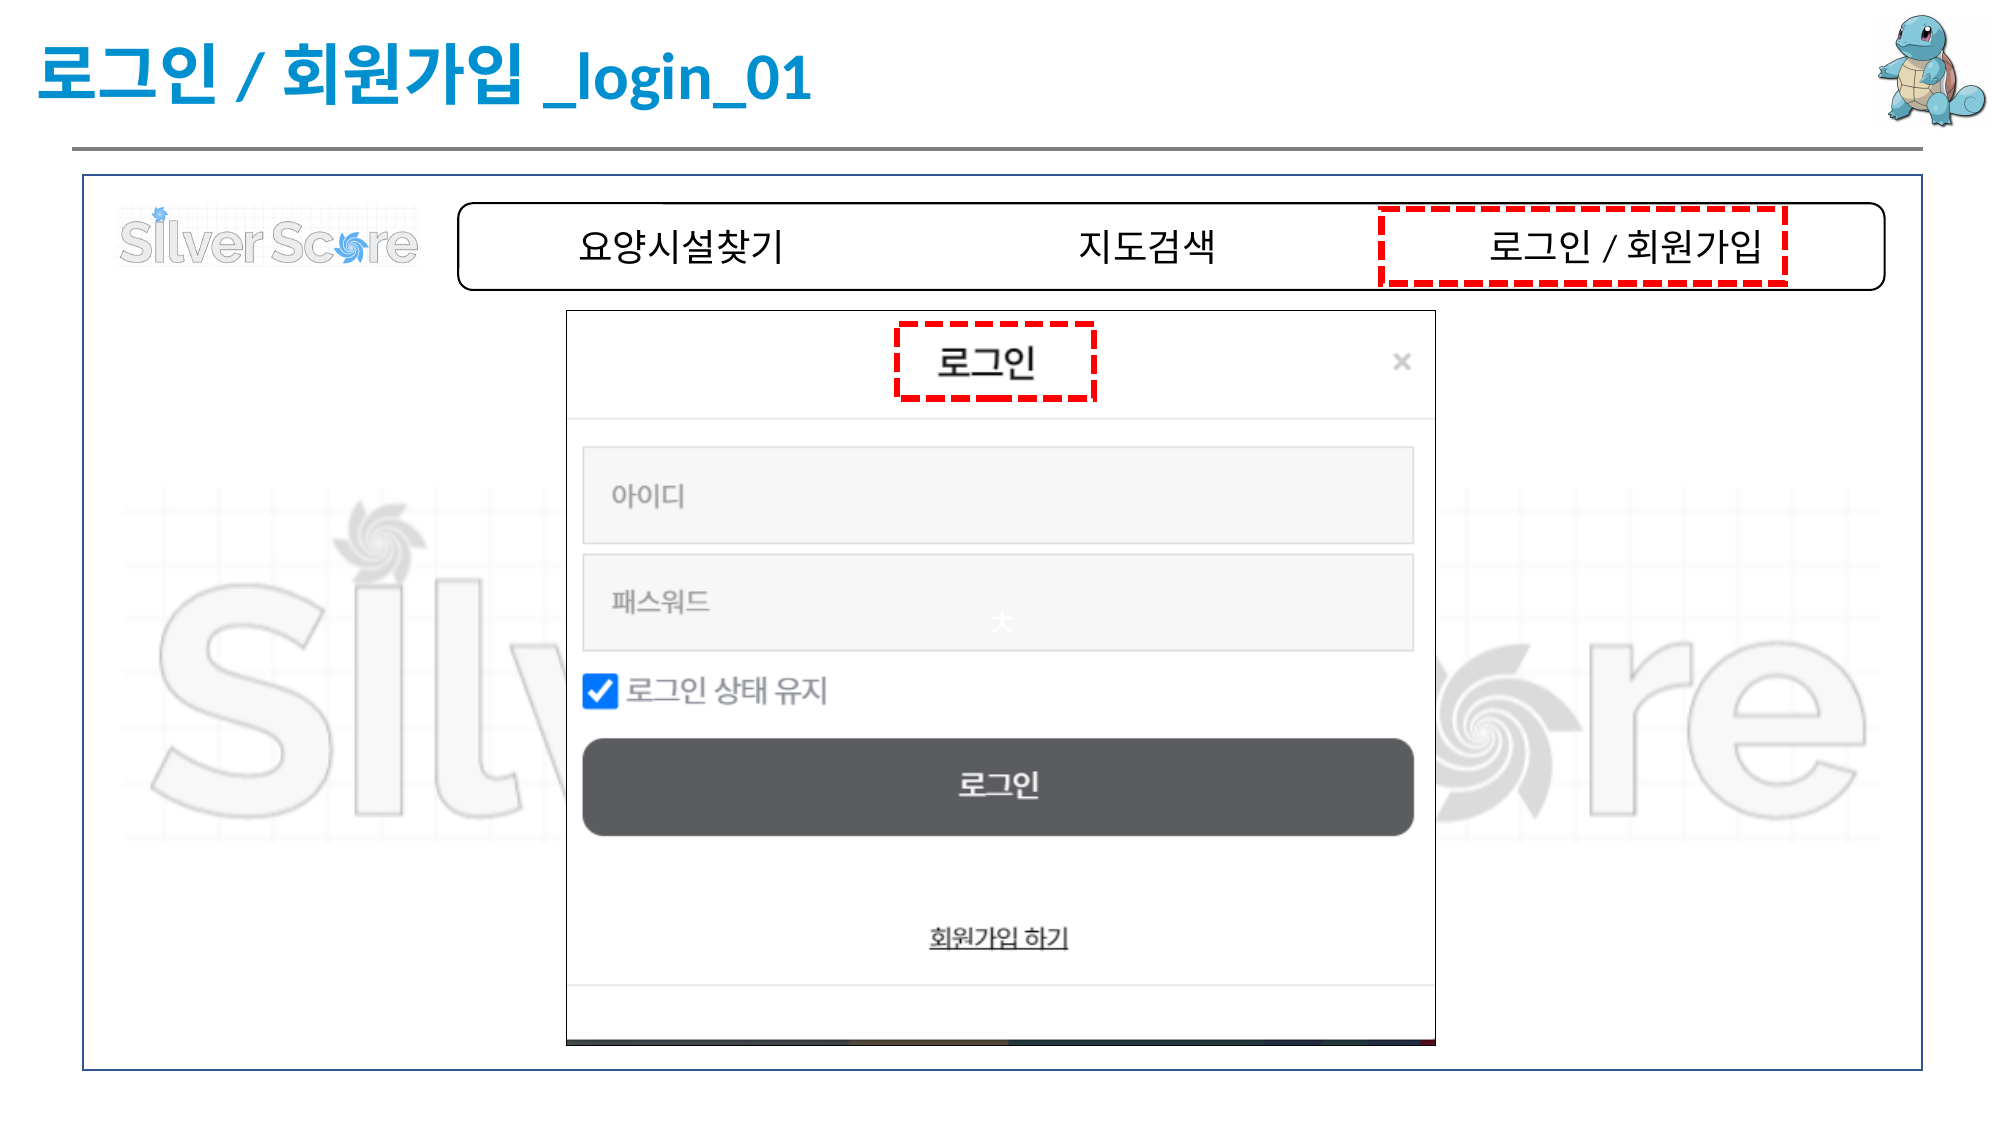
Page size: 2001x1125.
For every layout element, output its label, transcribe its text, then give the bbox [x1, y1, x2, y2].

picture [1877, 14, 1988, 129]
text_box 요양시설찾기 지도검색 로그인/회원가입 [457, 202, 1886, 291]
picture [123, 310, 1881, 1046]
text_box ㅊ [82, 174, 1923, 1071]
picture [115, 204, 420, 267]
text_box 로그인/회원가입_login_01 [21, 25, 829, 121]
